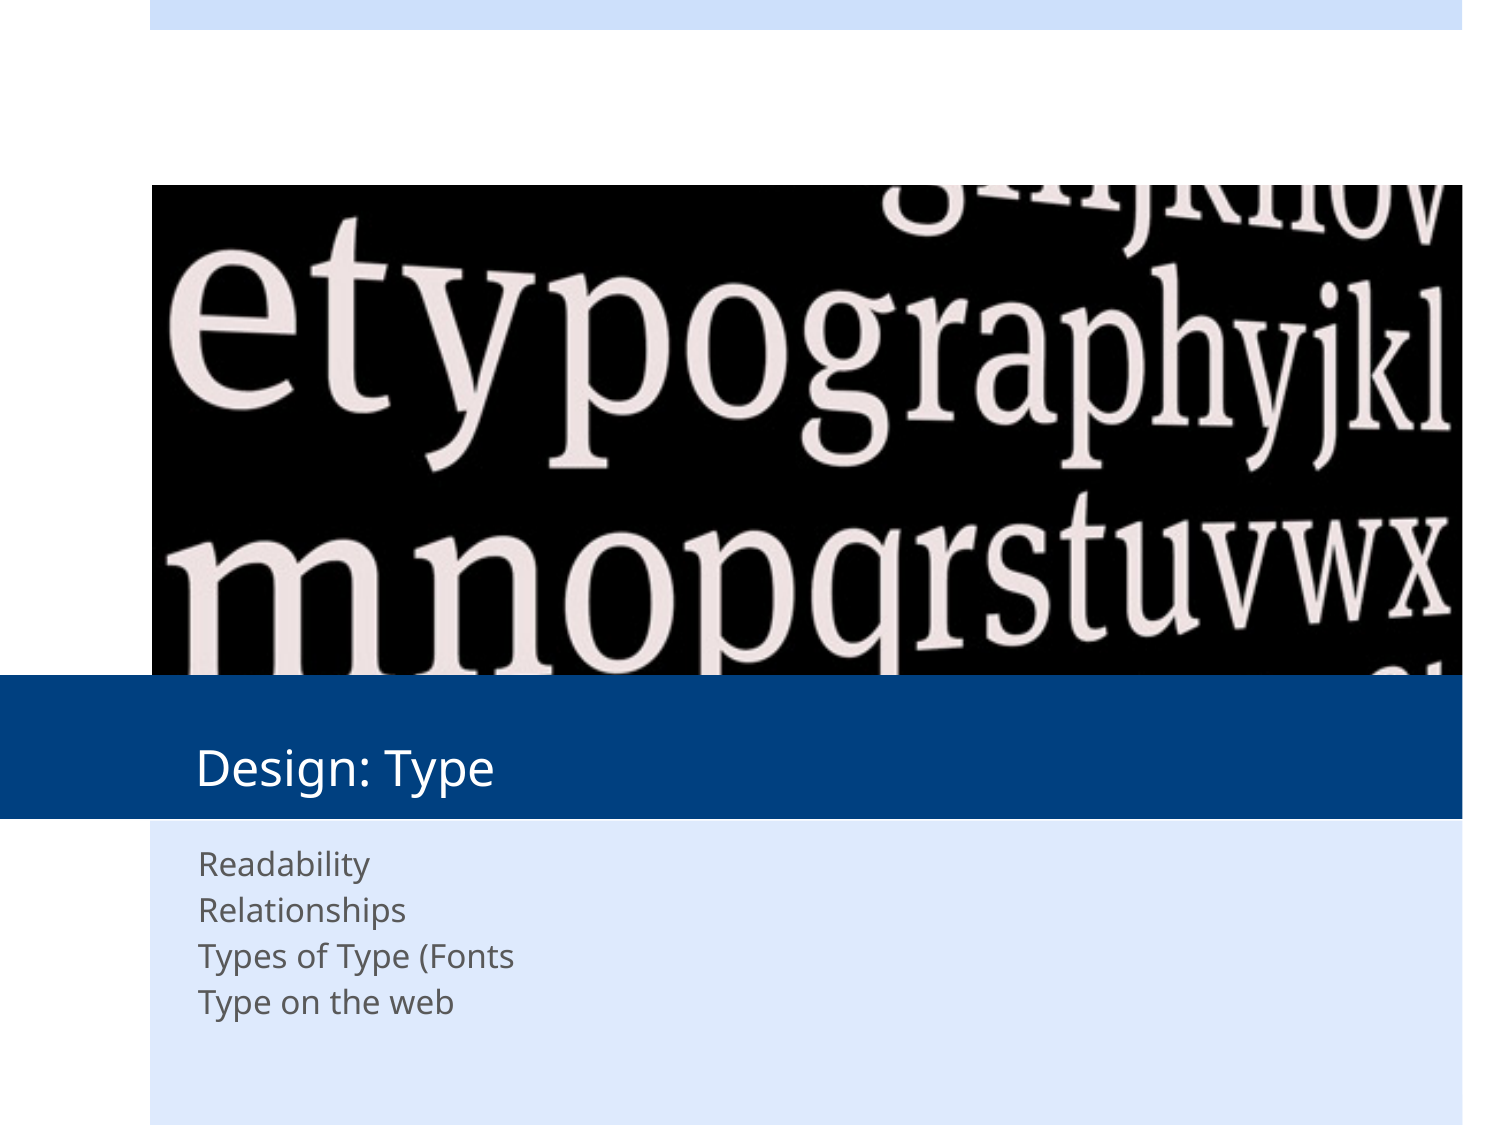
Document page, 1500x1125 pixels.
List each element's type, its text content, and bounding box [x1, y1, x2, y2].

subtitle Readability Relationships Types of Type (Fonts Type on the web [150, 820, 1463, 1125]
picture [151, 184, 1463, 675]
title Design: Type [0, 675, 1463, 819]
